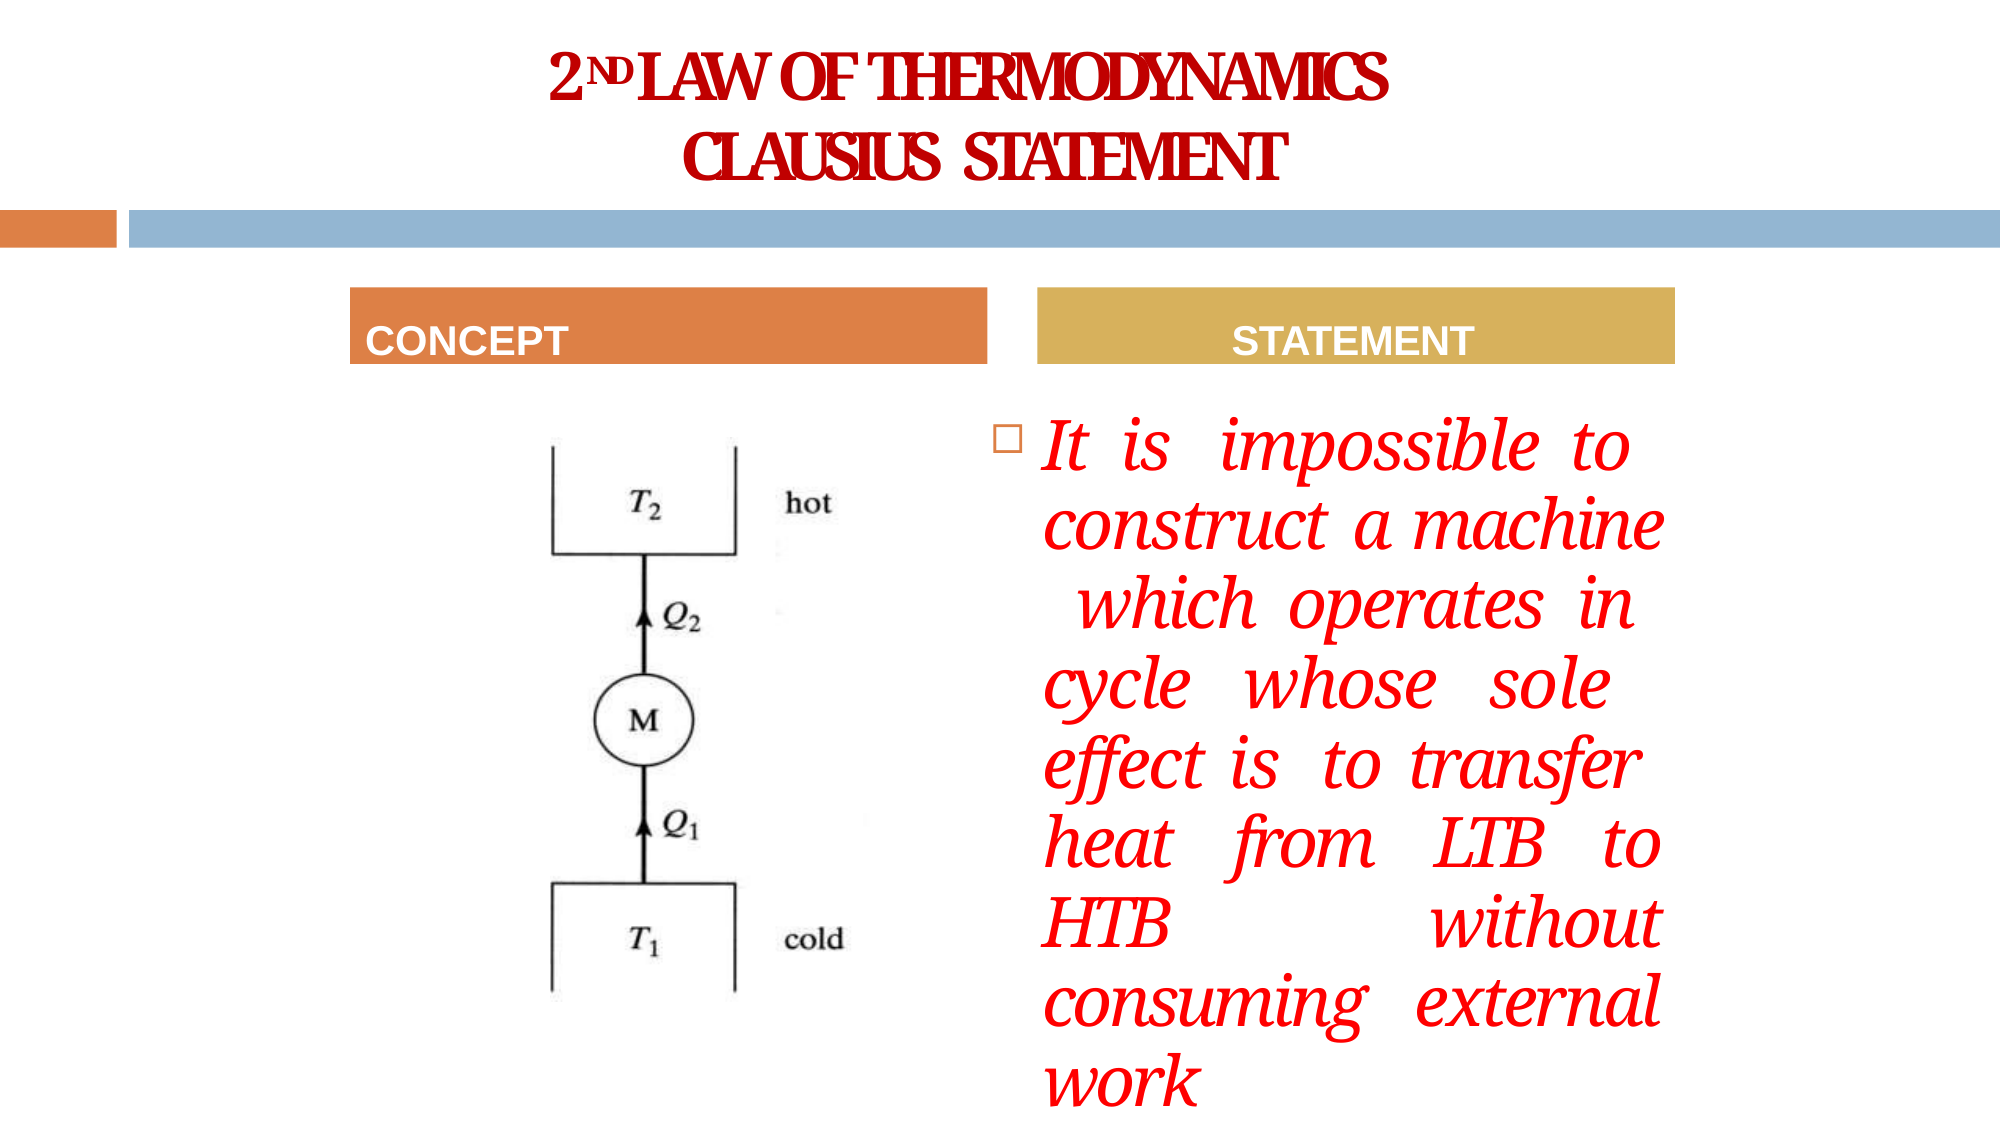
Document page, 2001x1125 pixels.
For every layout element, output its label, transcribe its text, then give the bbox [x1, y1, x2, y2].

text_box CONCEPT [350, 287, 988, 364]
text_box [550, 437, 870, 1002]
text_box STATEMENT [1037, 287, 1675, 364]
text_box 2ND LAW OF THERMODYNAMICS CLAUSIUS STATEMENT [542, 32, 1471, 194]
text_box It is impossible to construct a machine which operates in cycle whose sole effect is to transfer heat from LTB to HTB without consuming external work [987, 399, 1663, 1123]
